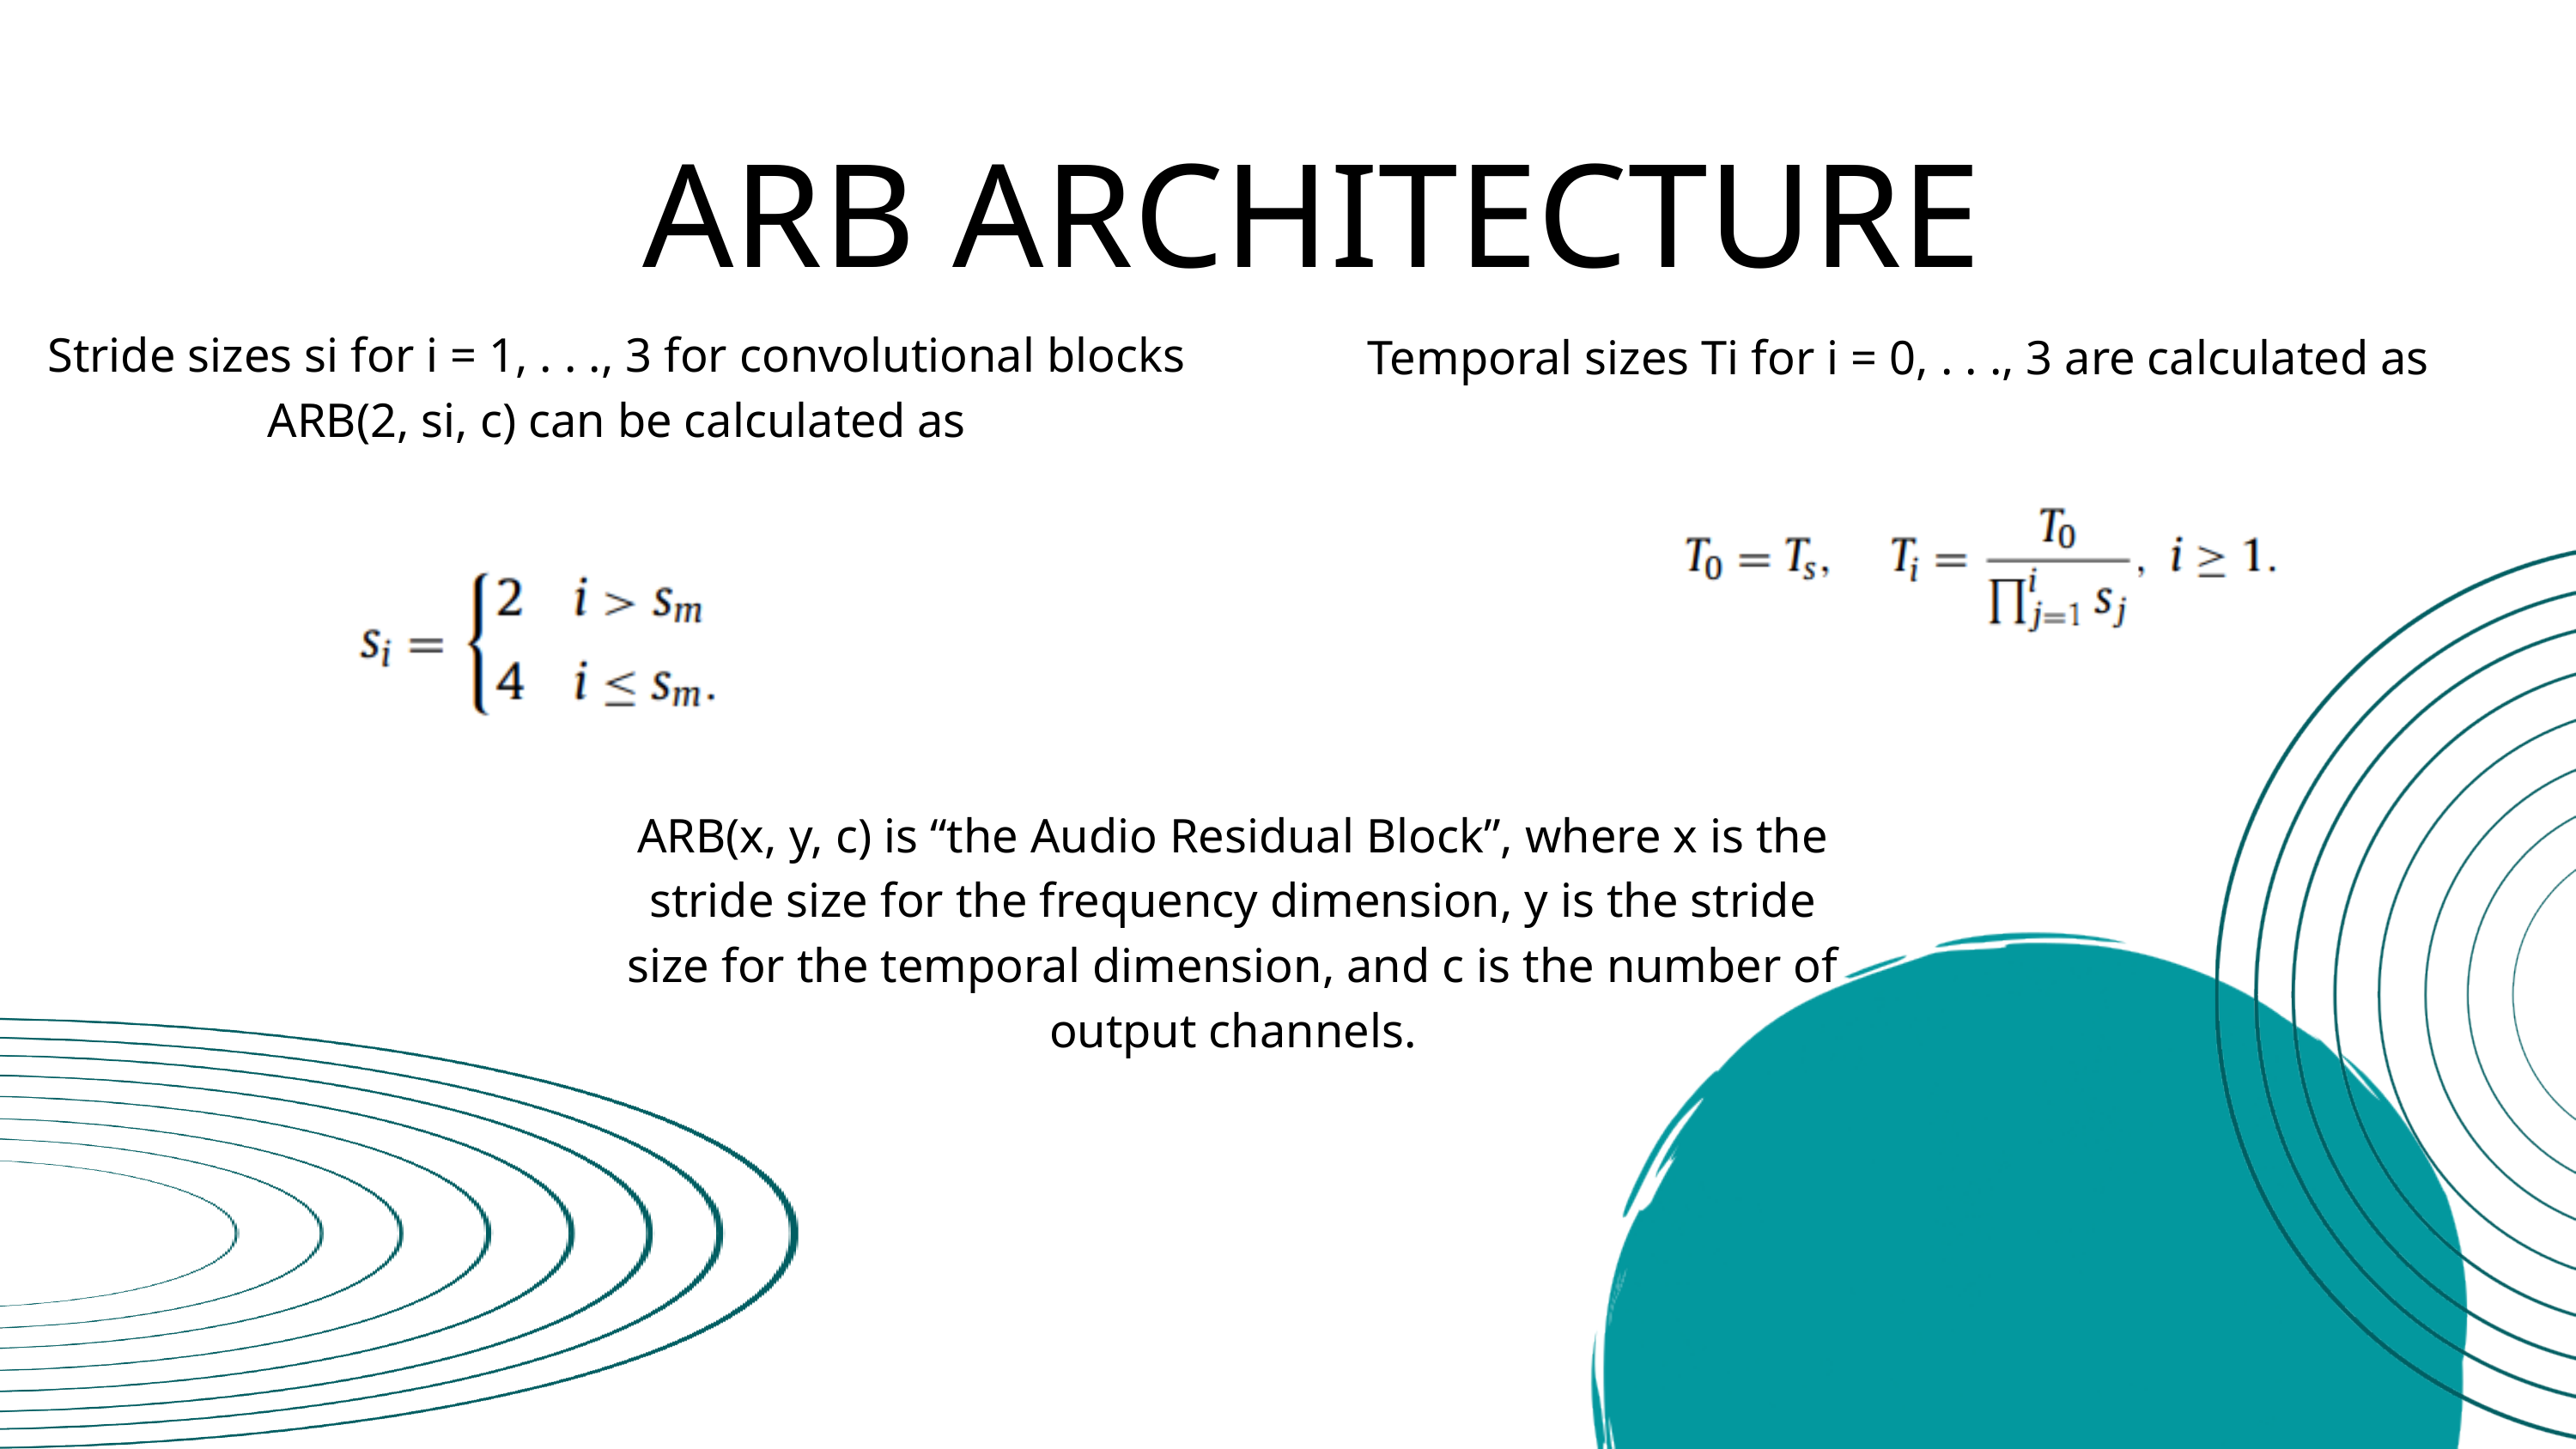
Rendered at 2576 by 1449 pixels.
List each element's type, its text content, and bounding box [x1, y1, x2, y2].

text_box Temporal sizes Ti for i = 0, . . ., 3 are calculated as [1287, 318, 2523, 385]
text_box [1656, 473, 2296, 653]
text_box Stride sizes si for i = 1, . . ., 3 for convolutional blocks ARB(2, si, c) can be calculated as [0, 316, 1235, 446]
text_box [323, 539, 799, 767]
text_box [0, 1017, 799, 1449]
text_box ARB ARCHITECTURE [369, 95, 2256, 297]
text_box [2215, 541, 2576, 1449]
text_box [1581, 927, 2215, 1449]
text_box ARB(x, y, c) is “the Audio Residual Block”, where x is the stride size for the frequency dimension, y is the stride size for the temporal dimension, and c is the number of output channels. [616, 797, 1850, 1058]
